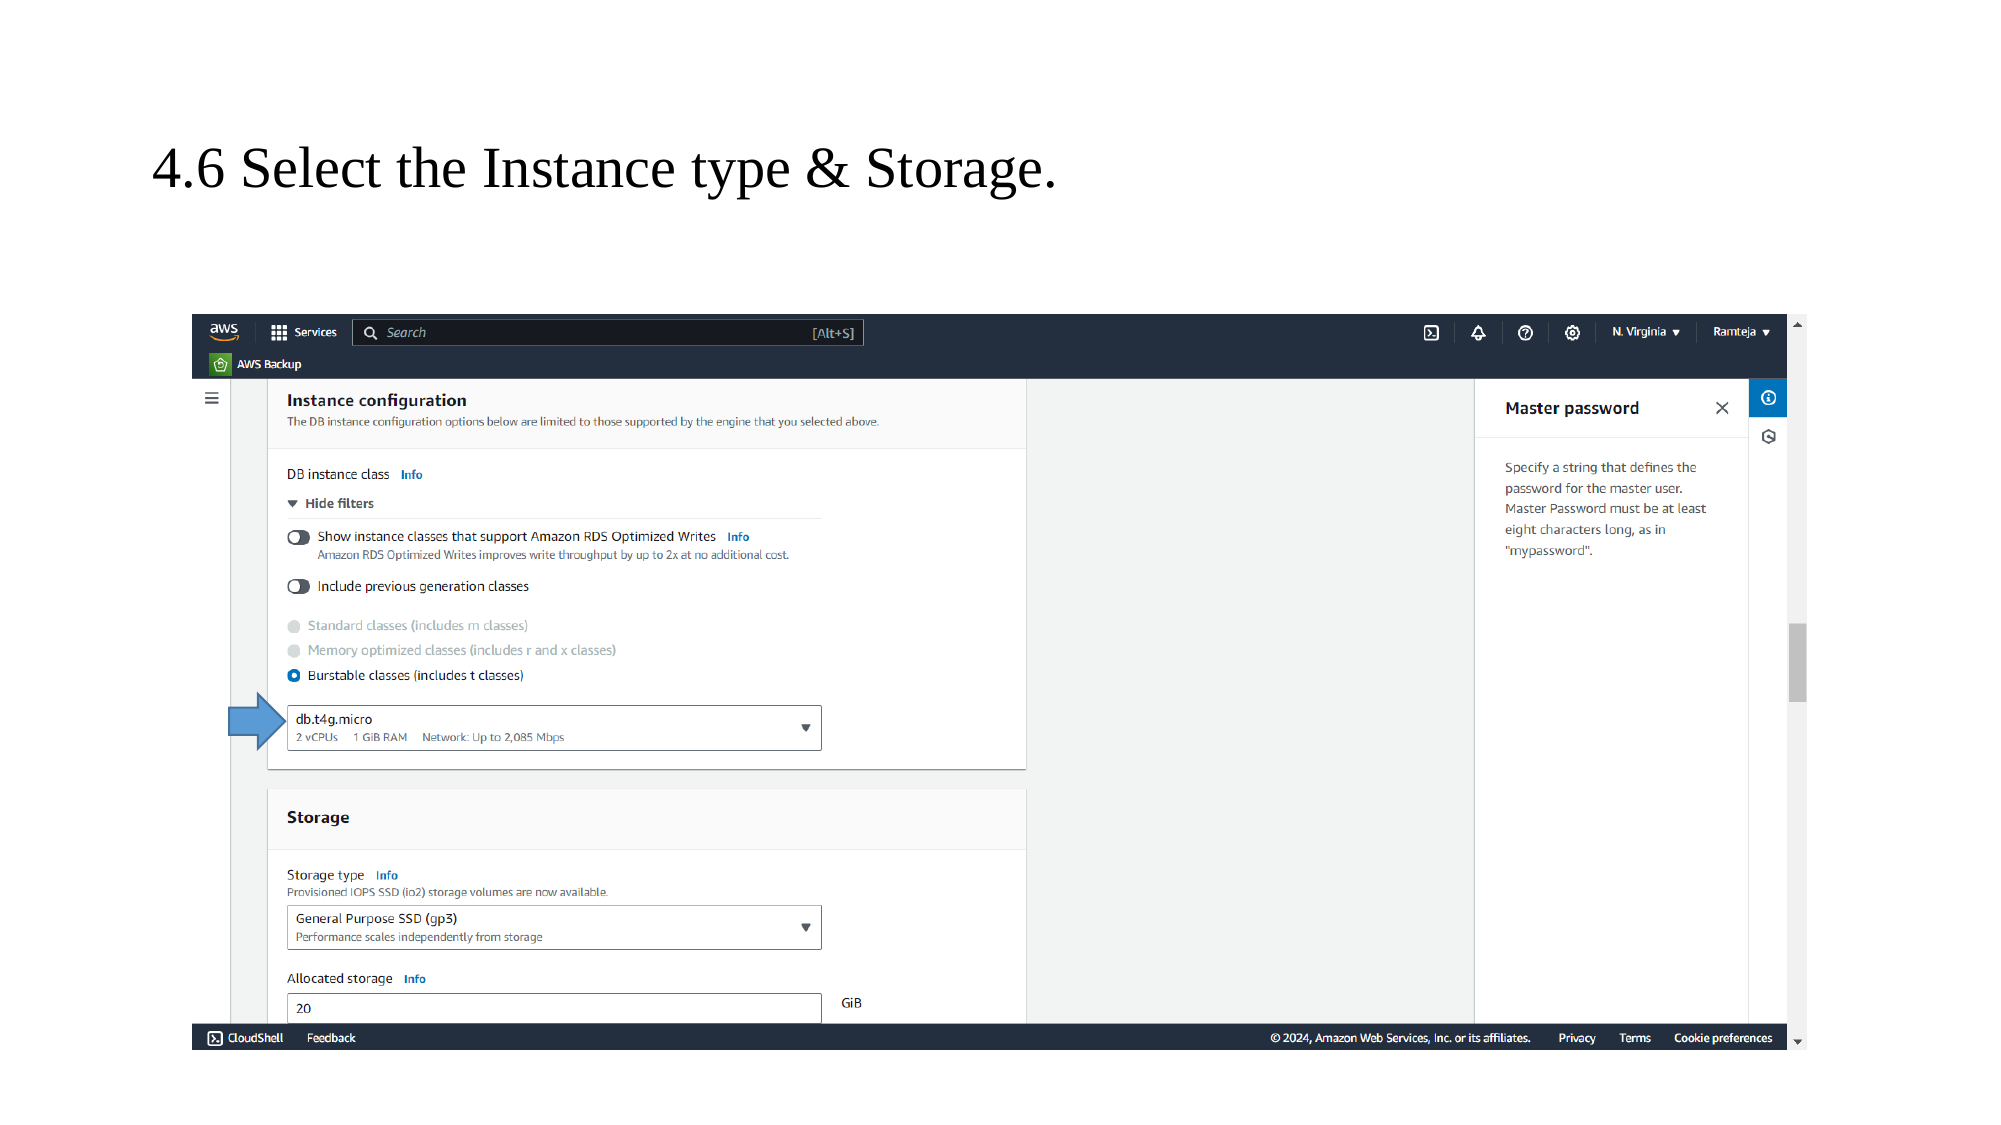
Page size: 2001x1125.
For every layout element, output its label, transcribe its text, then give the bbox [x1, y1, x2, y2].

title 4.6 Select the Instance type & Storage. [137, 59, 1863, 278]
picture [192, 314, 1808, 1050]
